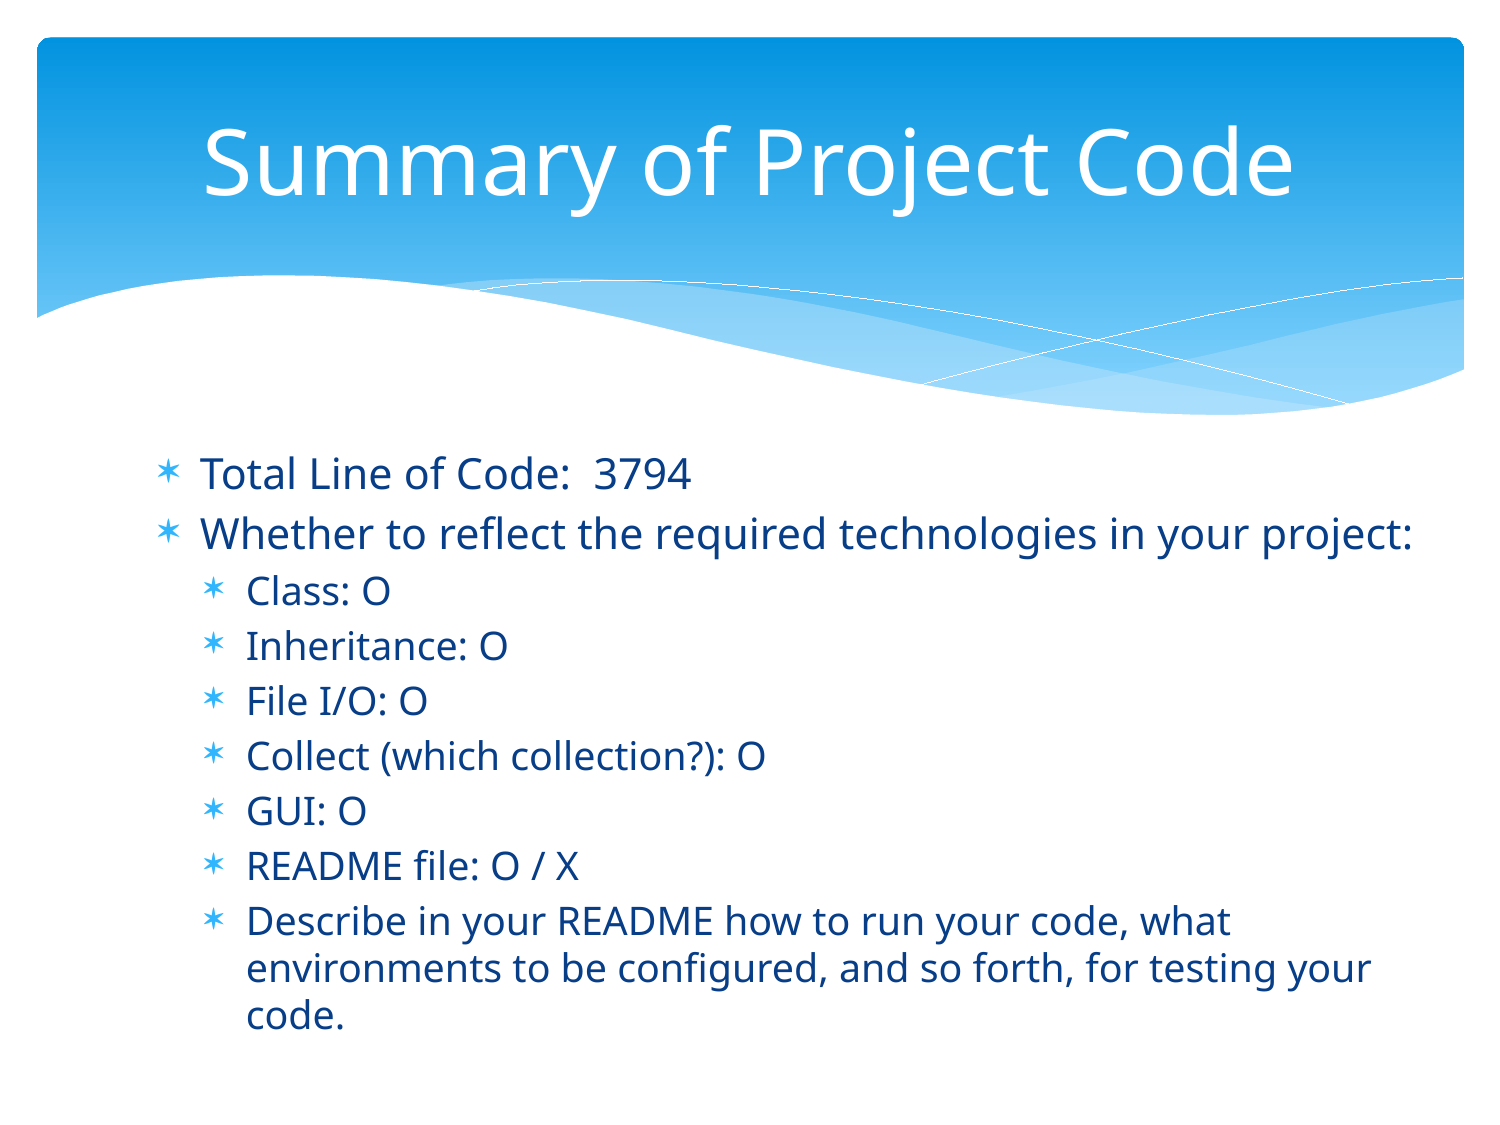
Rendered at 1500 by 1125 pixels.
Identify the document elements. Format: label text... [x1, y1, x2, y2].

list Total Line of Code: 3794 Whether to reflect the required technologies in your project: Class: O Inheritance: O File I/O: O Collect (which collection?): O GUI: O README file: O / X Describe in your README how to run your code, what environments to be configured, and so forth, for testing your code. [143, 438, 1438, 1063]
title Summary of Project Code [75, 55, 1425, 261]
